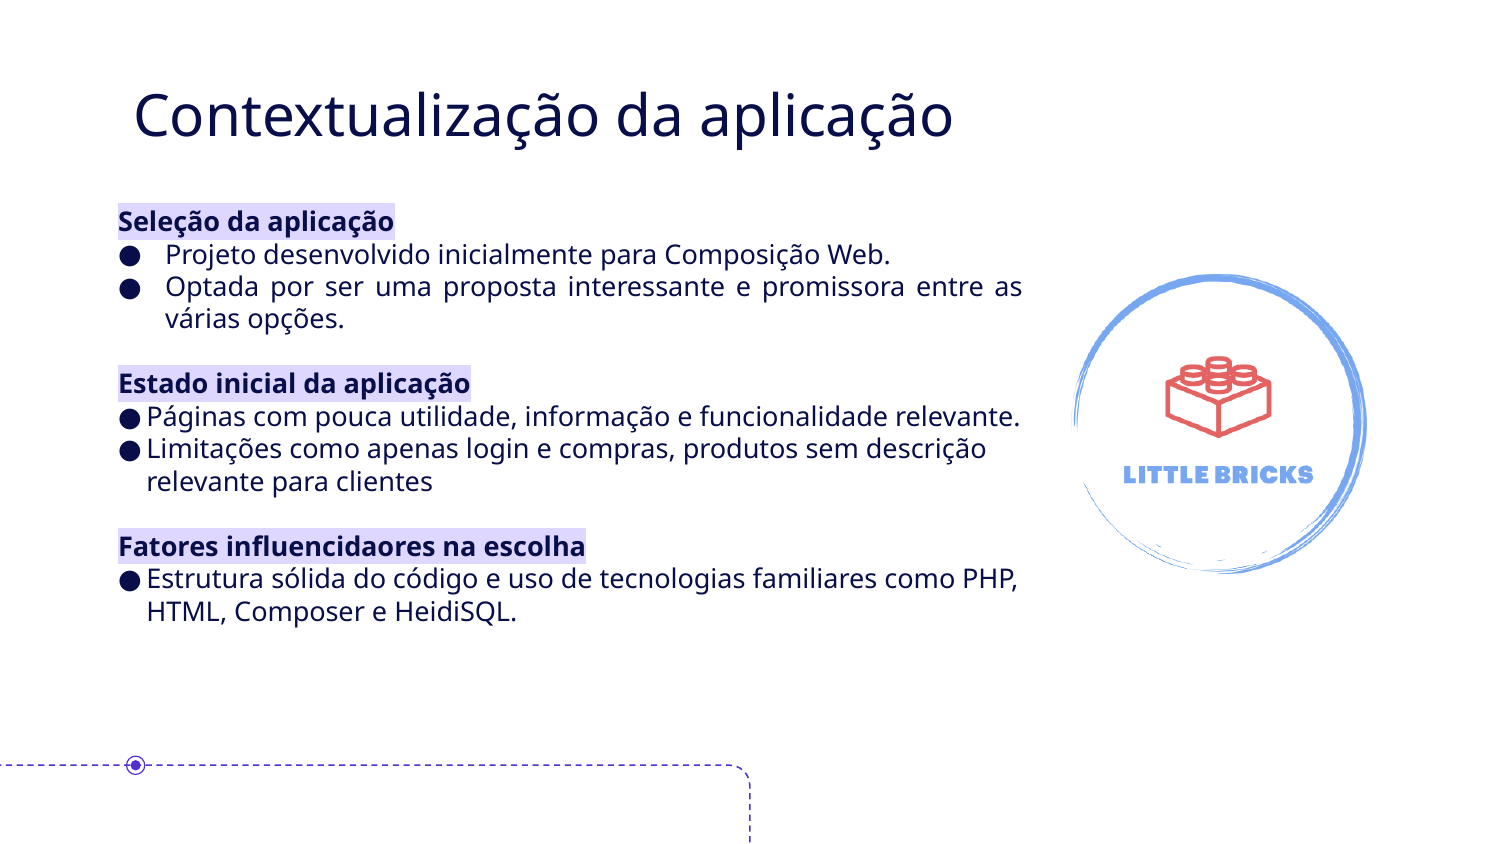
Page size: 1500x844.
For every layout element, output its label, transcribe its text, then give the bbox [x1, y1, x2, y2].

title Contextualização da aplicação [118, 63, 1080, 161]
list Seleção da aplicação Projeto desenvolvido inicialmente para Composição Web. Optada por ser uma proposta interessante e promissora entre as várias opções. Estado inicial da aplicação Páginas com pouca utilidade, informação e funcionalidade relevante. Limitações como apenas login e compras, produtos sem descrição relevante para clientes Fatores influencidaores na escolha Estrutura sólida do código e uso de tecnologias familiares como PHP, HTML, Composer e HeidiSQL. [118, 168, 1023, 676]
picture [1046, 252, 1382, 592]
